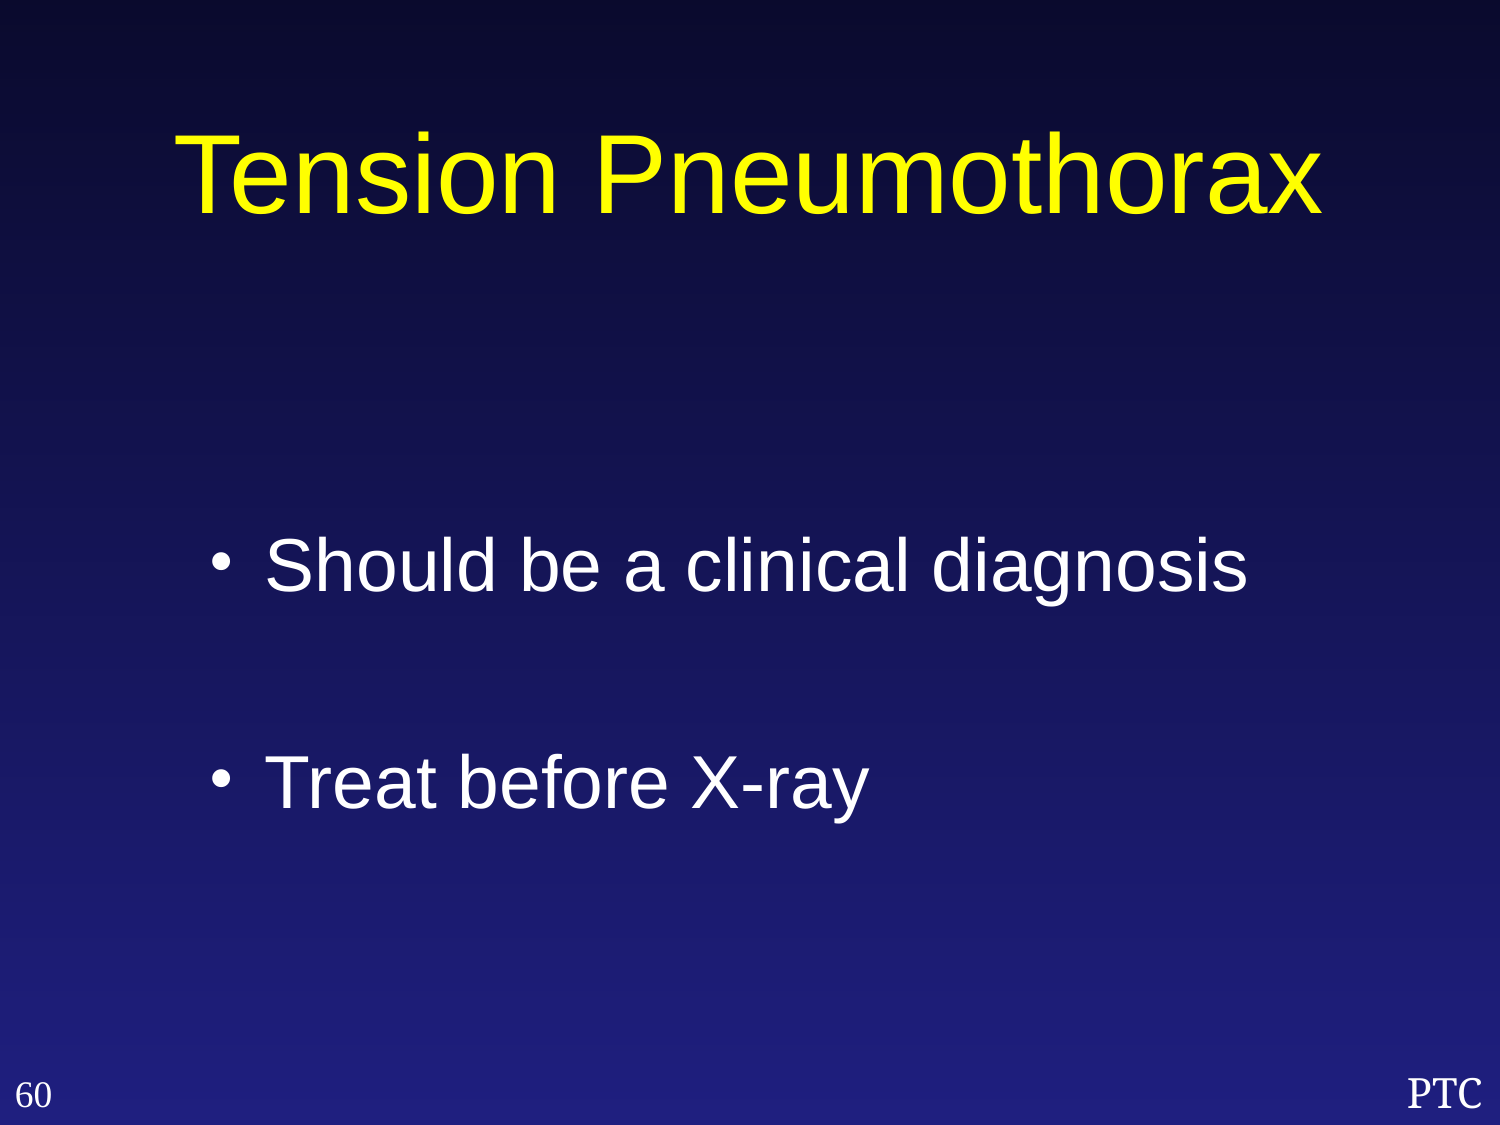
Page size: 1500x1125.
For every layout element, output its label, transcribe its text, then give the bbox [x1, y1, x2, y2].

text_box 60 [0, 1061, 68, 1123]
text_box Should be a clinical diagnosis Treat before X-ray [193, 399, 1388, 1000]
text_box Tension Pneumothorax [111, 75, 1387, 263]
